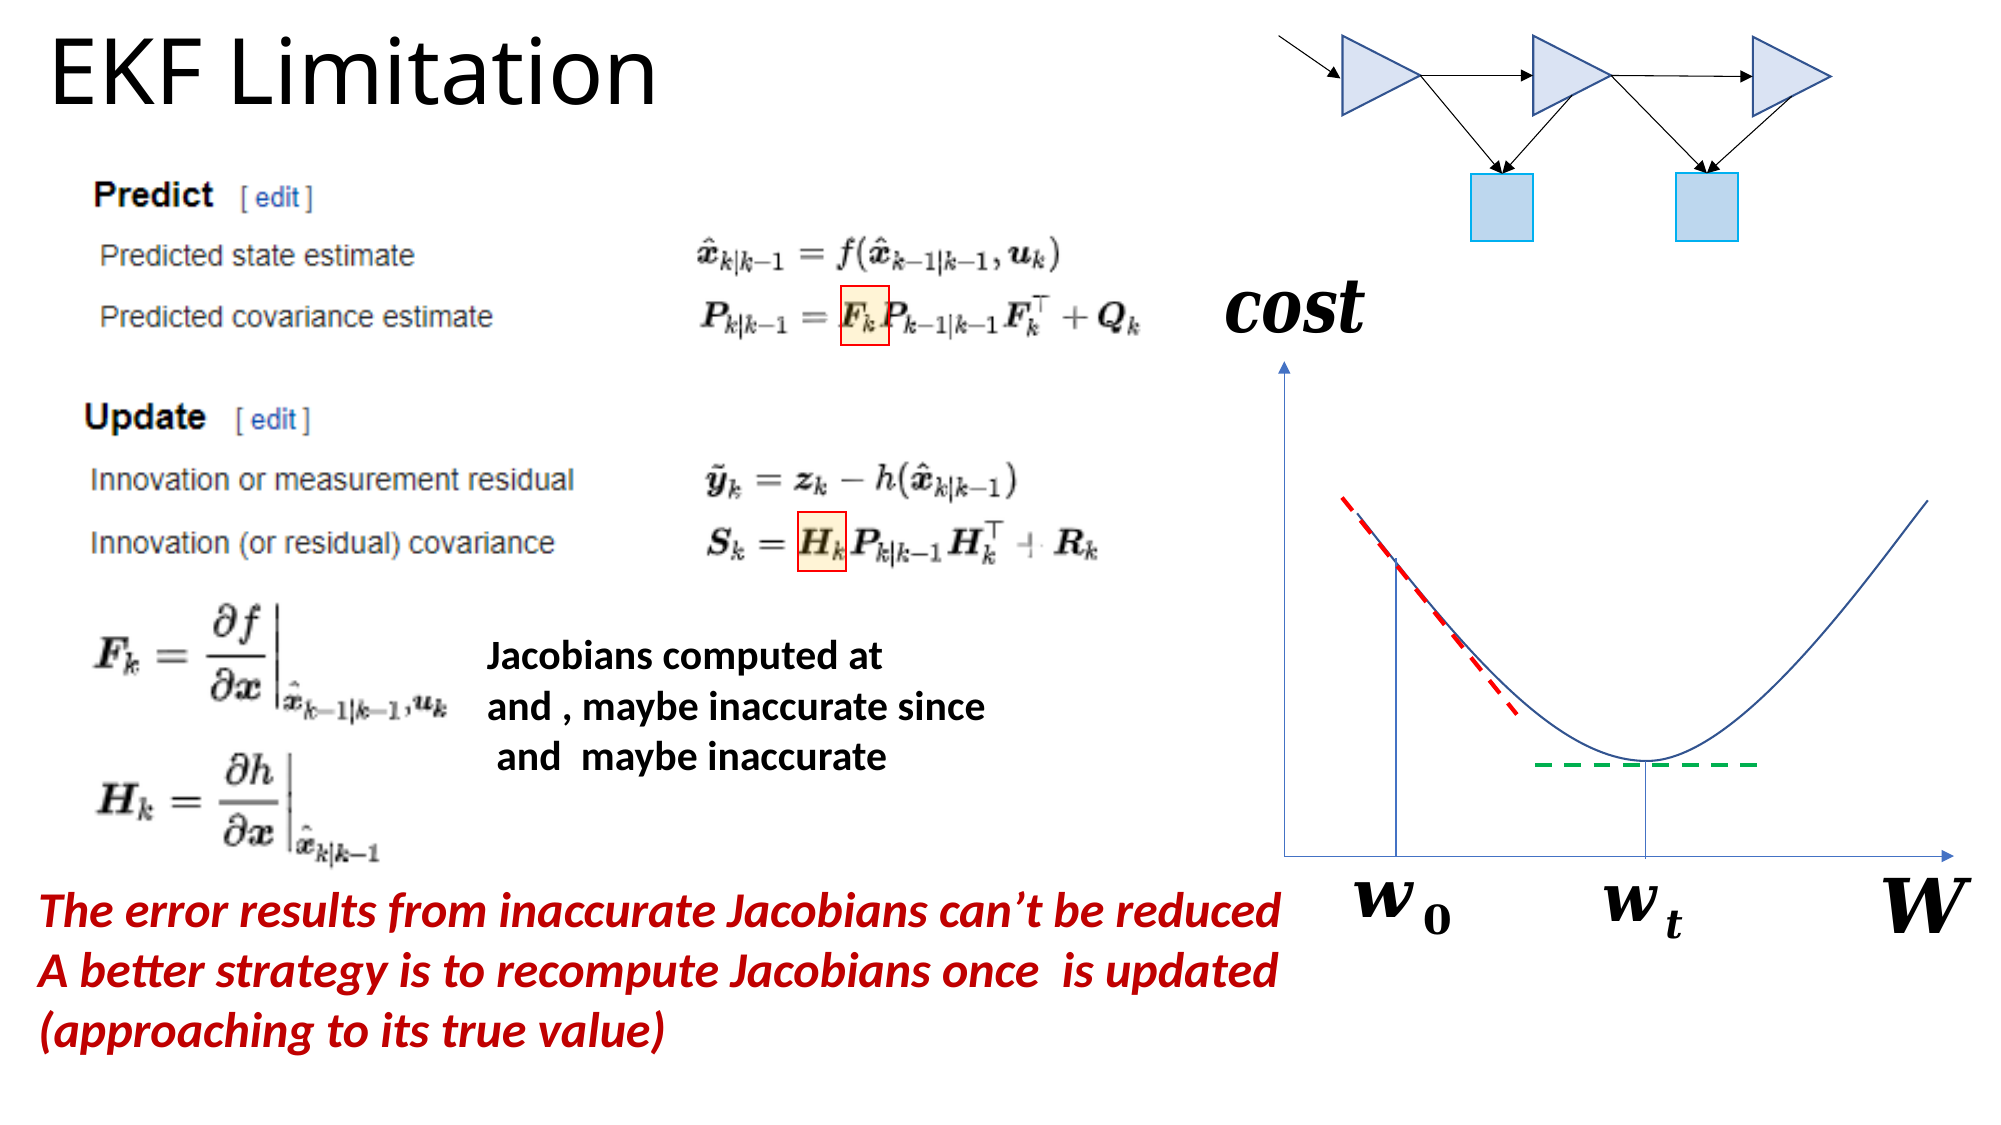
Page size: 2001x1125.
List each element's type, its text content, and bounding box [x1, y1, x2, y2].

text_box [1224, 266, 1977, 952]
title EKF Limitation [32, 0, 1758, 184]
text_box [1278, 35, 1831, 242]
picture [44, 163, 1164, 891]
